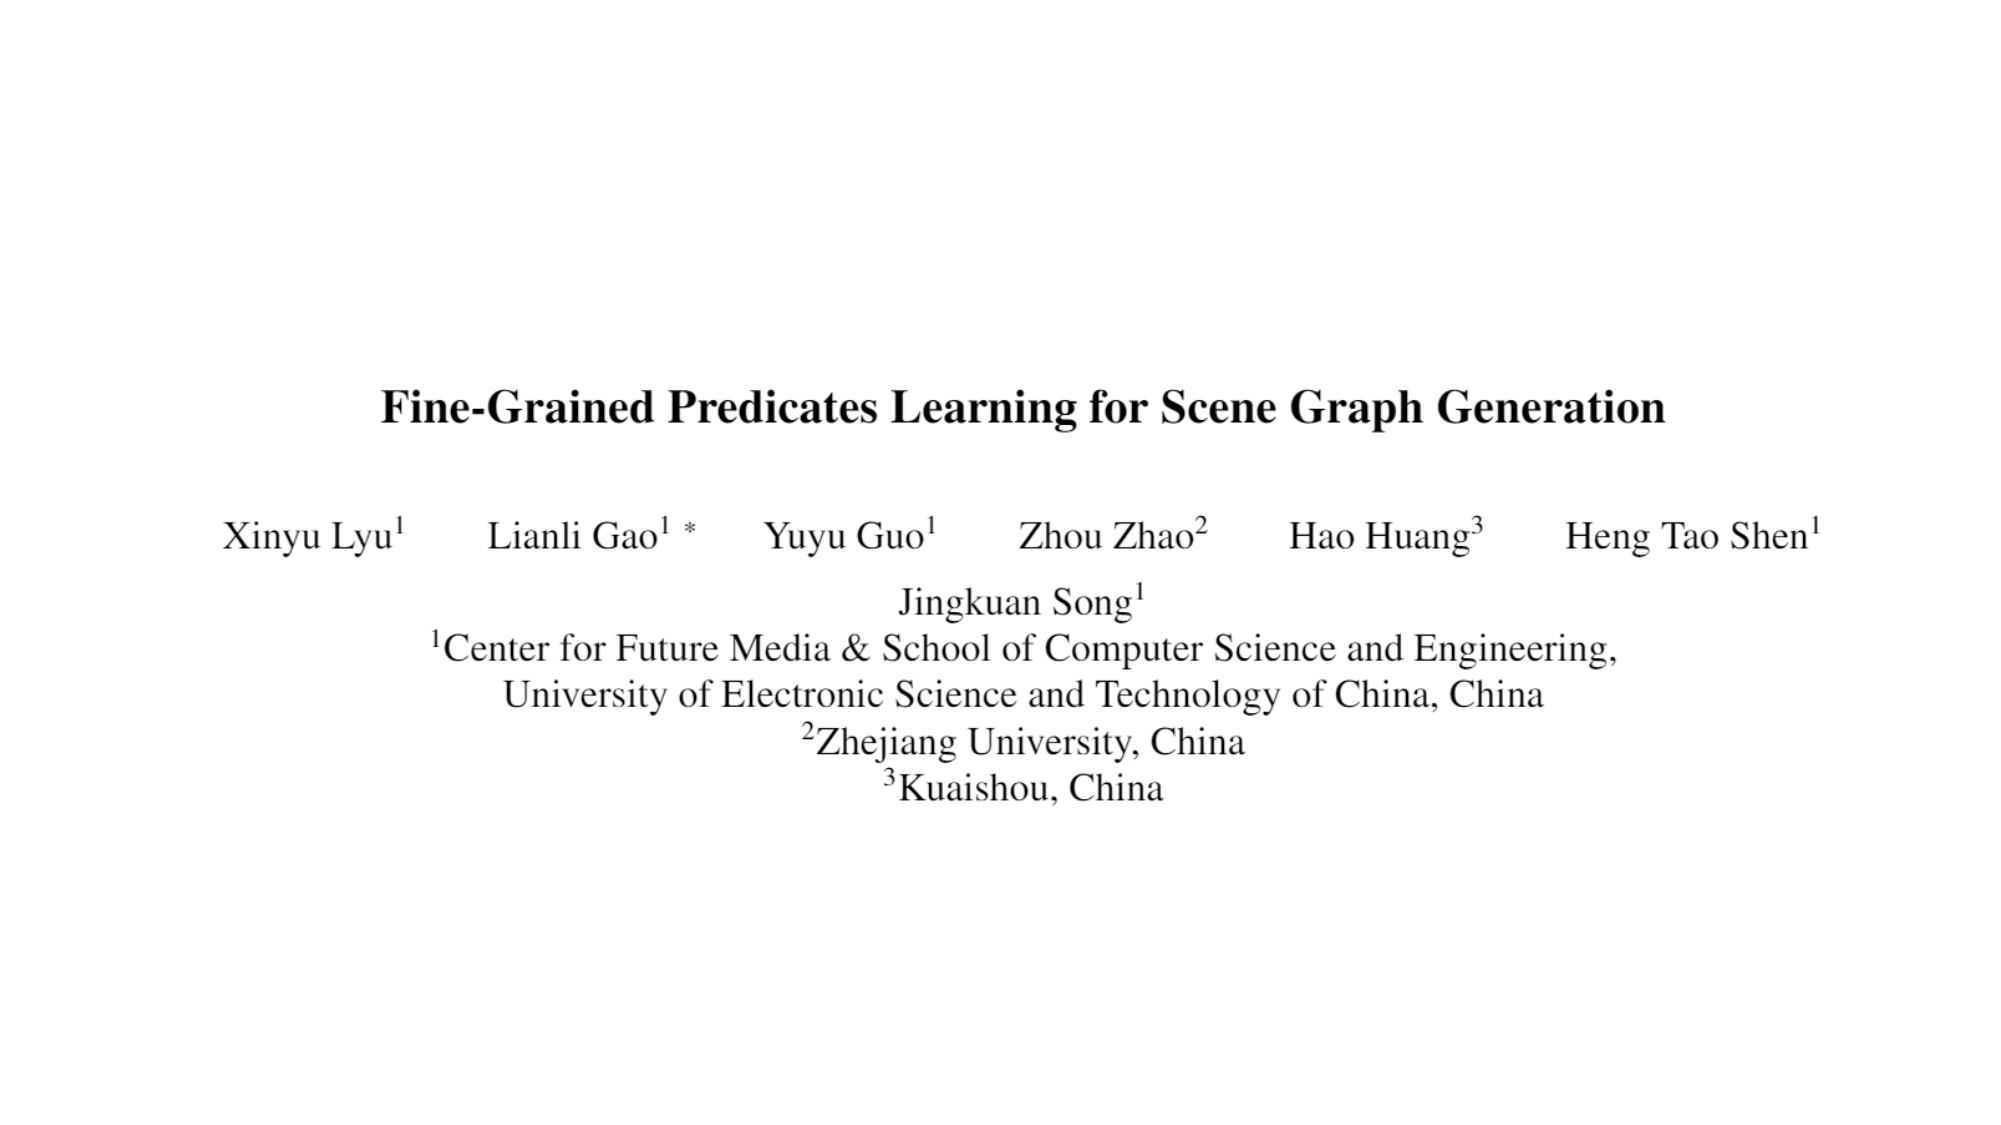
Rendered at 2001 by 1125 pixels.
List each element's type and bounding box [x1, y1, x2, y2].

picture [181, 364, 1889, 813]
